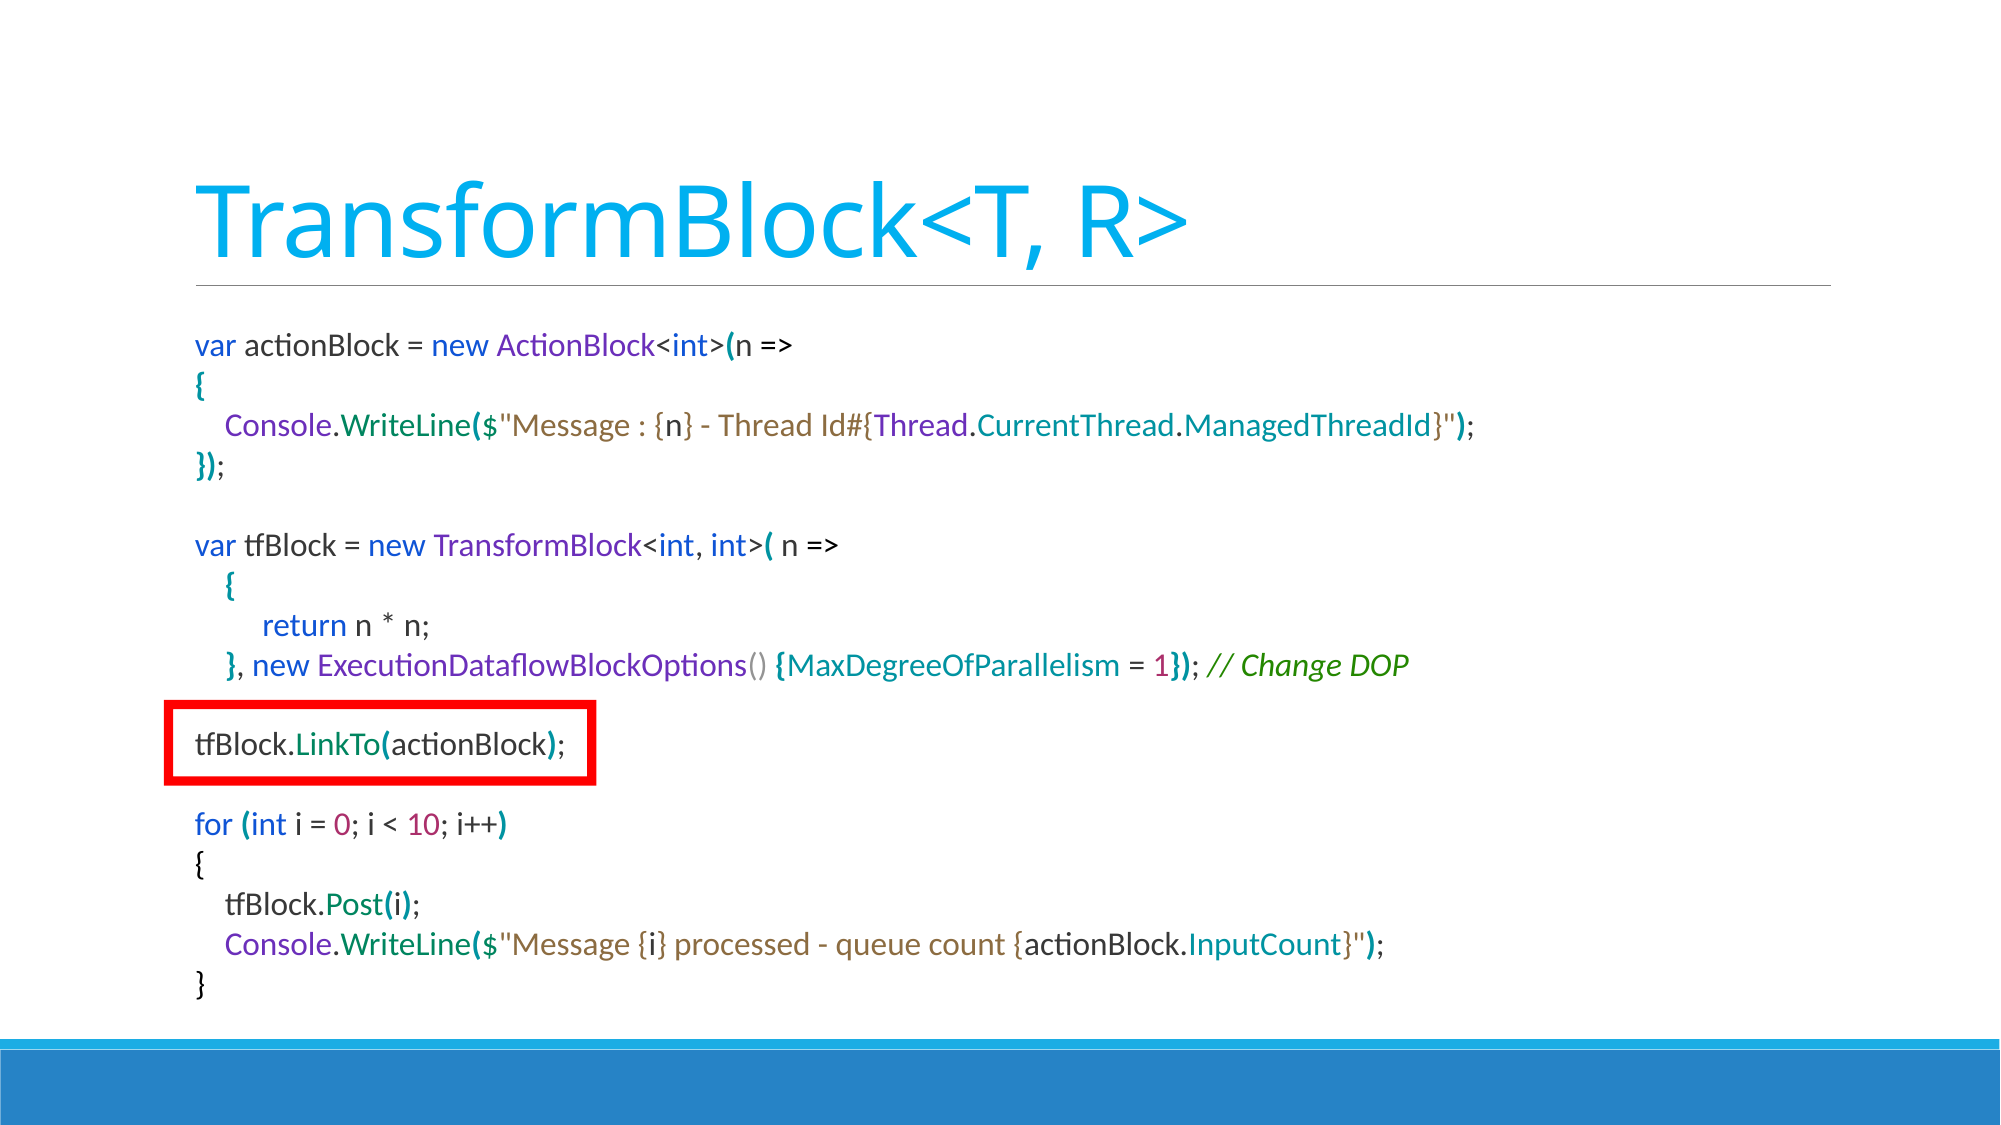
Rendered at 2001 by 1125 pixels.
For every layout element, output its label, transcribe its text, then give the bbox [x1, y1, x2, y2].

text_box var actionBlock = new ActionBlock<int>(n => { Console.WriteLine($"Message : {n} - Thread Id#{Thread.CurrentThread.ManagedThreadId}"); }); var tfBlock = new TransformBlock<int, int>( n => { return n * n; }, new ExecutionDataflowBlockOptions() {MaxDegreeOfParallelism = 1}); // Change DOP tfBlock.LinkTo(actionBlock); for (int i = 0; i < 10; i++) { tfBlock.Post(i); Console.WriteLine($"Message {i} processed - queue count {actionBlock.InputCount}"); } [179, 315, 1766, 1010]
title TransformBlock<T, R> [180, 47, 1830, 285]
text_box [163, 699, 598, 787]
